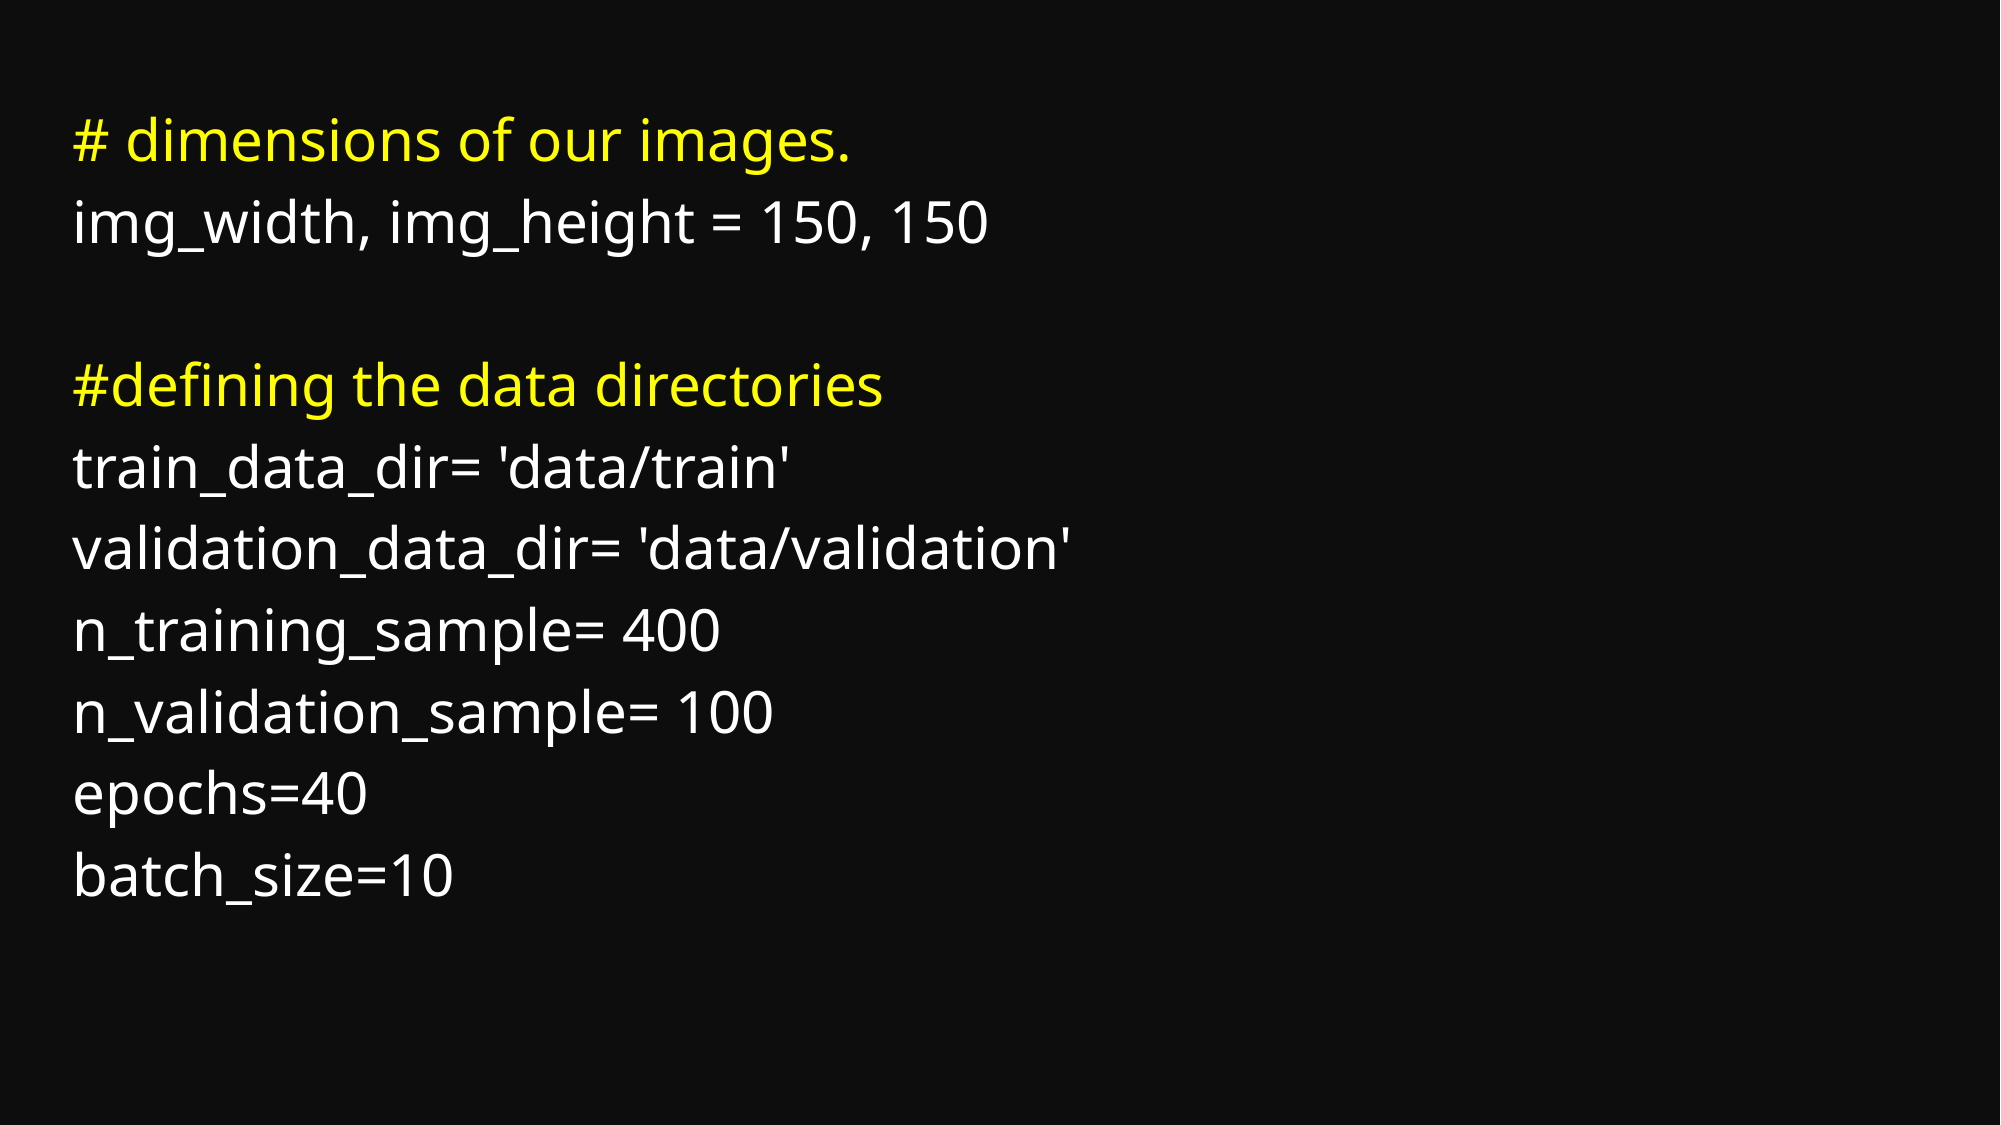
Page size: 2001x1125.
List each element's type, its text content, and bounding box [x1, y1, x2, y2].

list # dimensions of our images. img_width, img_height = 150, 150 #defining the data directories train_data_dir= 'data/train' validation_data_dir= 'data/validation' n_training_sample= 400 n_validation_sample= 100 epochs=40 batch_size=10 [72, 103, 1881, 1022]
